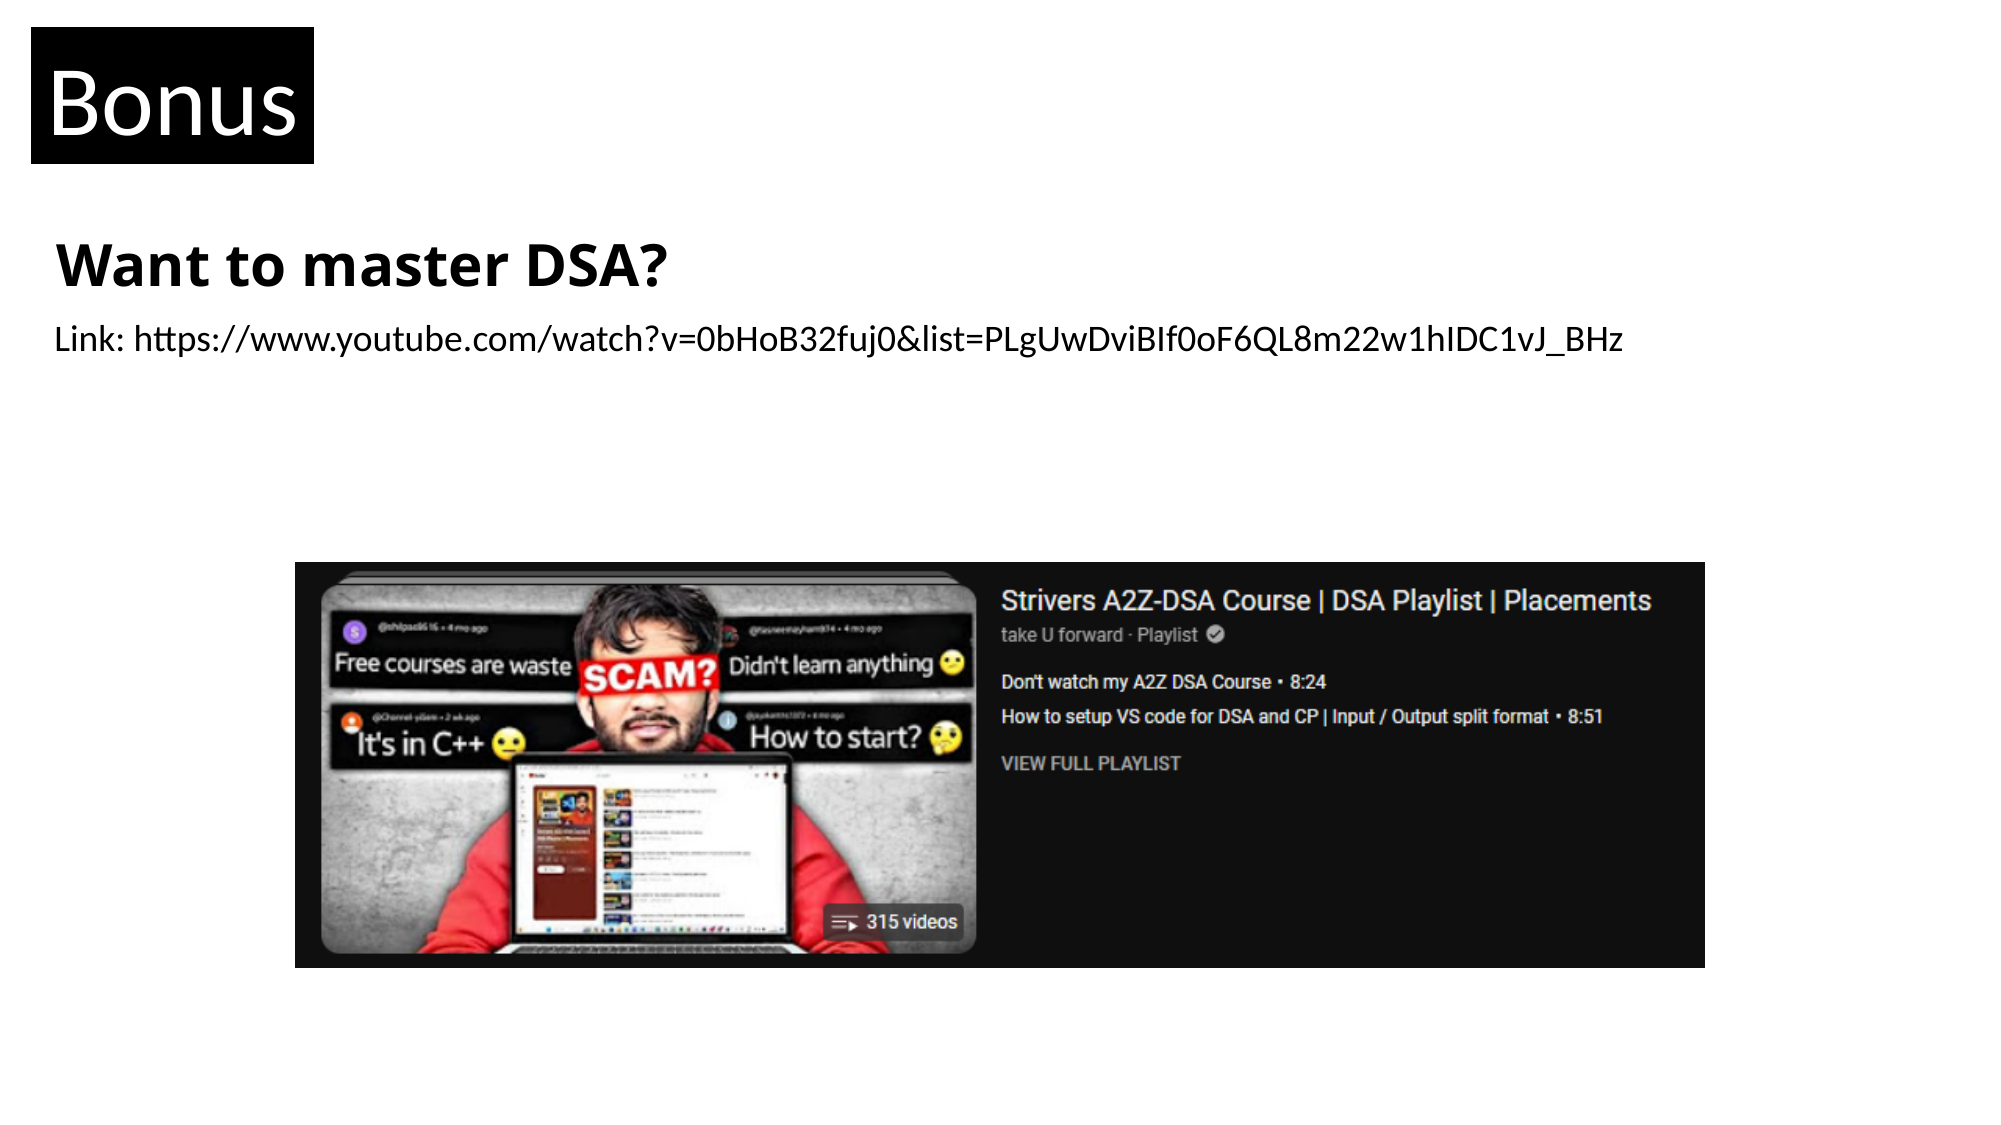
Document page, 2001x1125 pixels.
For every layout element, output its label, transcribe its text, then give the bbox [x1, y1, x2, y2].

text_box Bonus [31, 27, 314, 164]
picture [295, 562, 1705, 968]
text_box Link: https://www.youtube.com/watch?v=0bHoB32fuj0&list=PLgUwDviBIf0oF6QL8m22w1hIDC1vJ_BHz [39, 306, 1640, 367]
text_box Want to master DSA? [41, 220, 683, 306]
